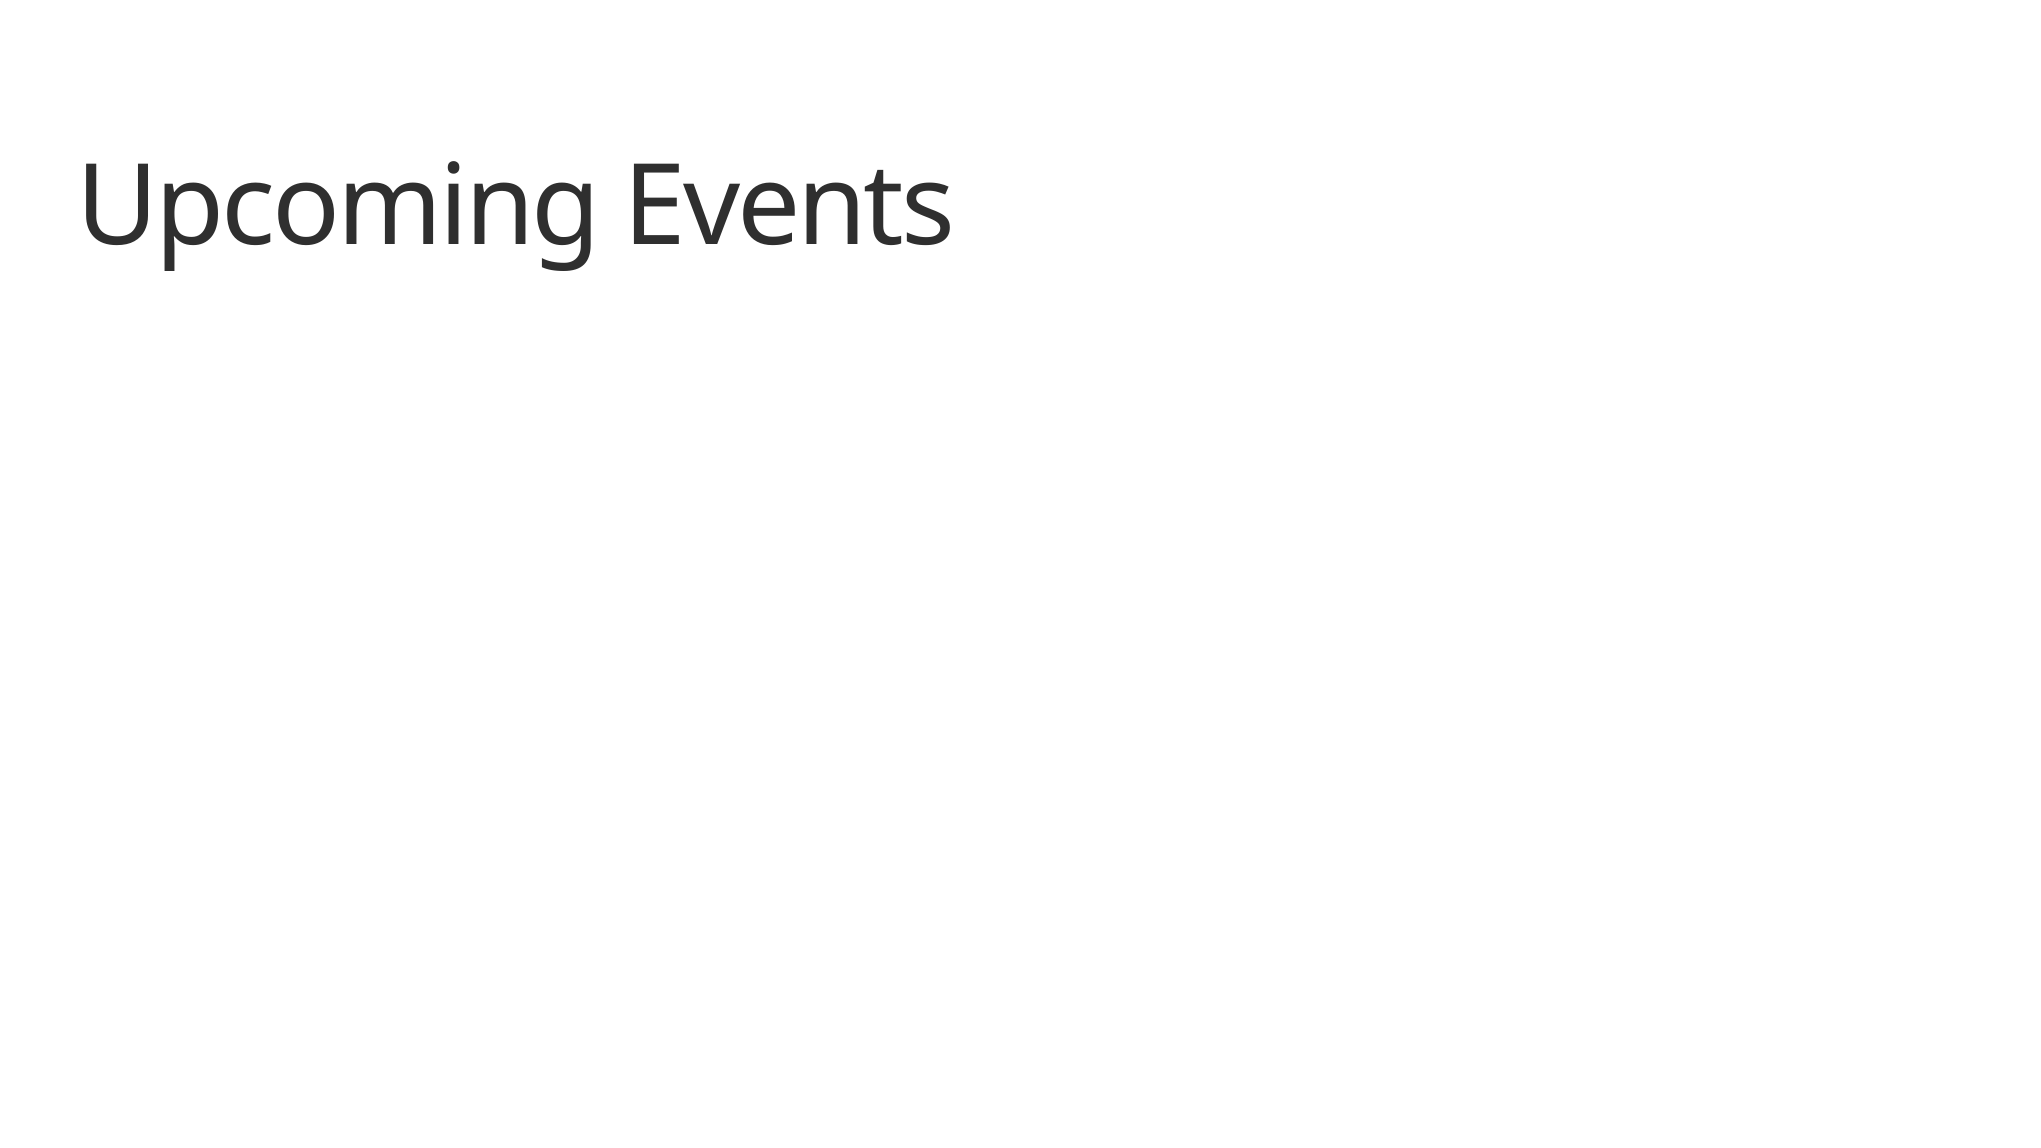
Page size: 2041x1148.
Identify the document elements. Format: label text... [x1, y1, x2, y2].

title Upcoming Events [76, 147, 1324, 743]
